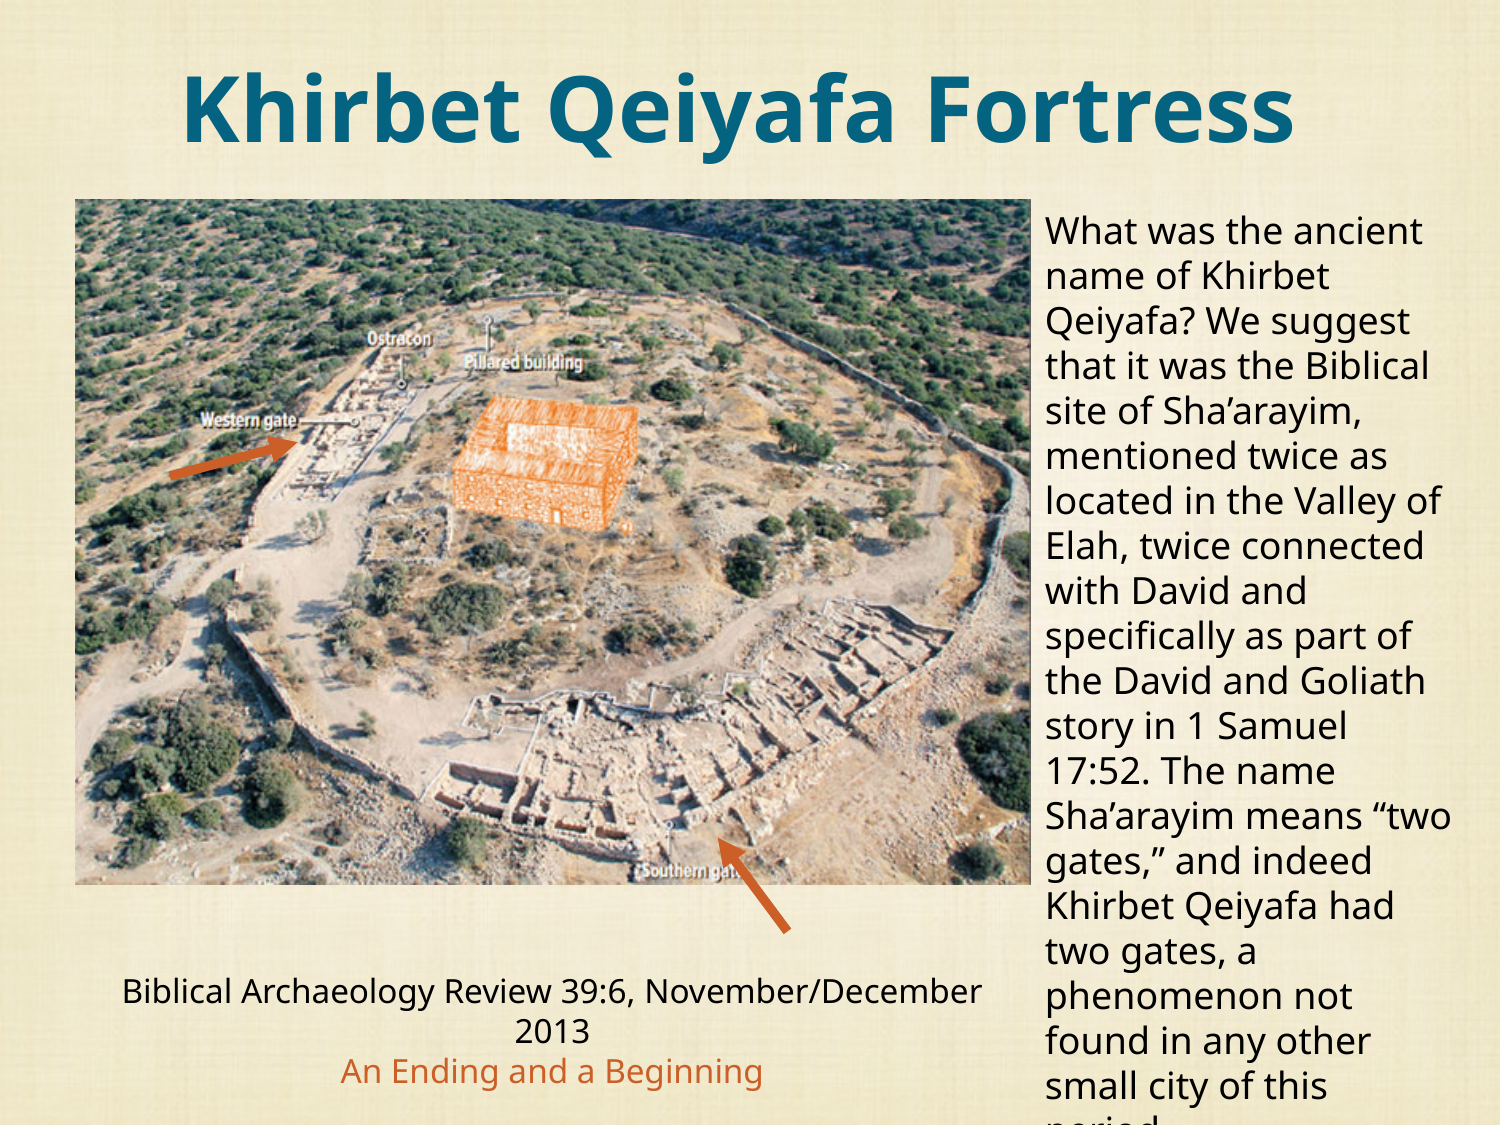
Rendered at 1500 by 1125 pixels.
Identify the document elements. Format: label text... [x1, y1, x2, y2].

title Khirbet Qeiyafa Fortress [75, 12, 1425, 199]
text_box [169, 441, 299, 477]
text_box What was the ancient name of Khirbet Qeiyafa? We suggest that it was the Biblical site of Sha’arayim, mentioned twice as located in the Valley of Elah, twice connected with David and specifically as part of the David and Goliath story in 1 Samuel 17:52. The name Sha’arayim means “two gates,” and indeed Khirbet Qeiyafa had two gates, a phenomenon not found in any other small city of this period. [1030, 199, 1476, 1125]
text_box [717, 837, 788, 932]
picture [74, 199, 1031, 886]
text_box Biblical Archaeology Review 39:6, November/December 2013 An Ending and a Beginning [75, 963, 1031, 1098]
